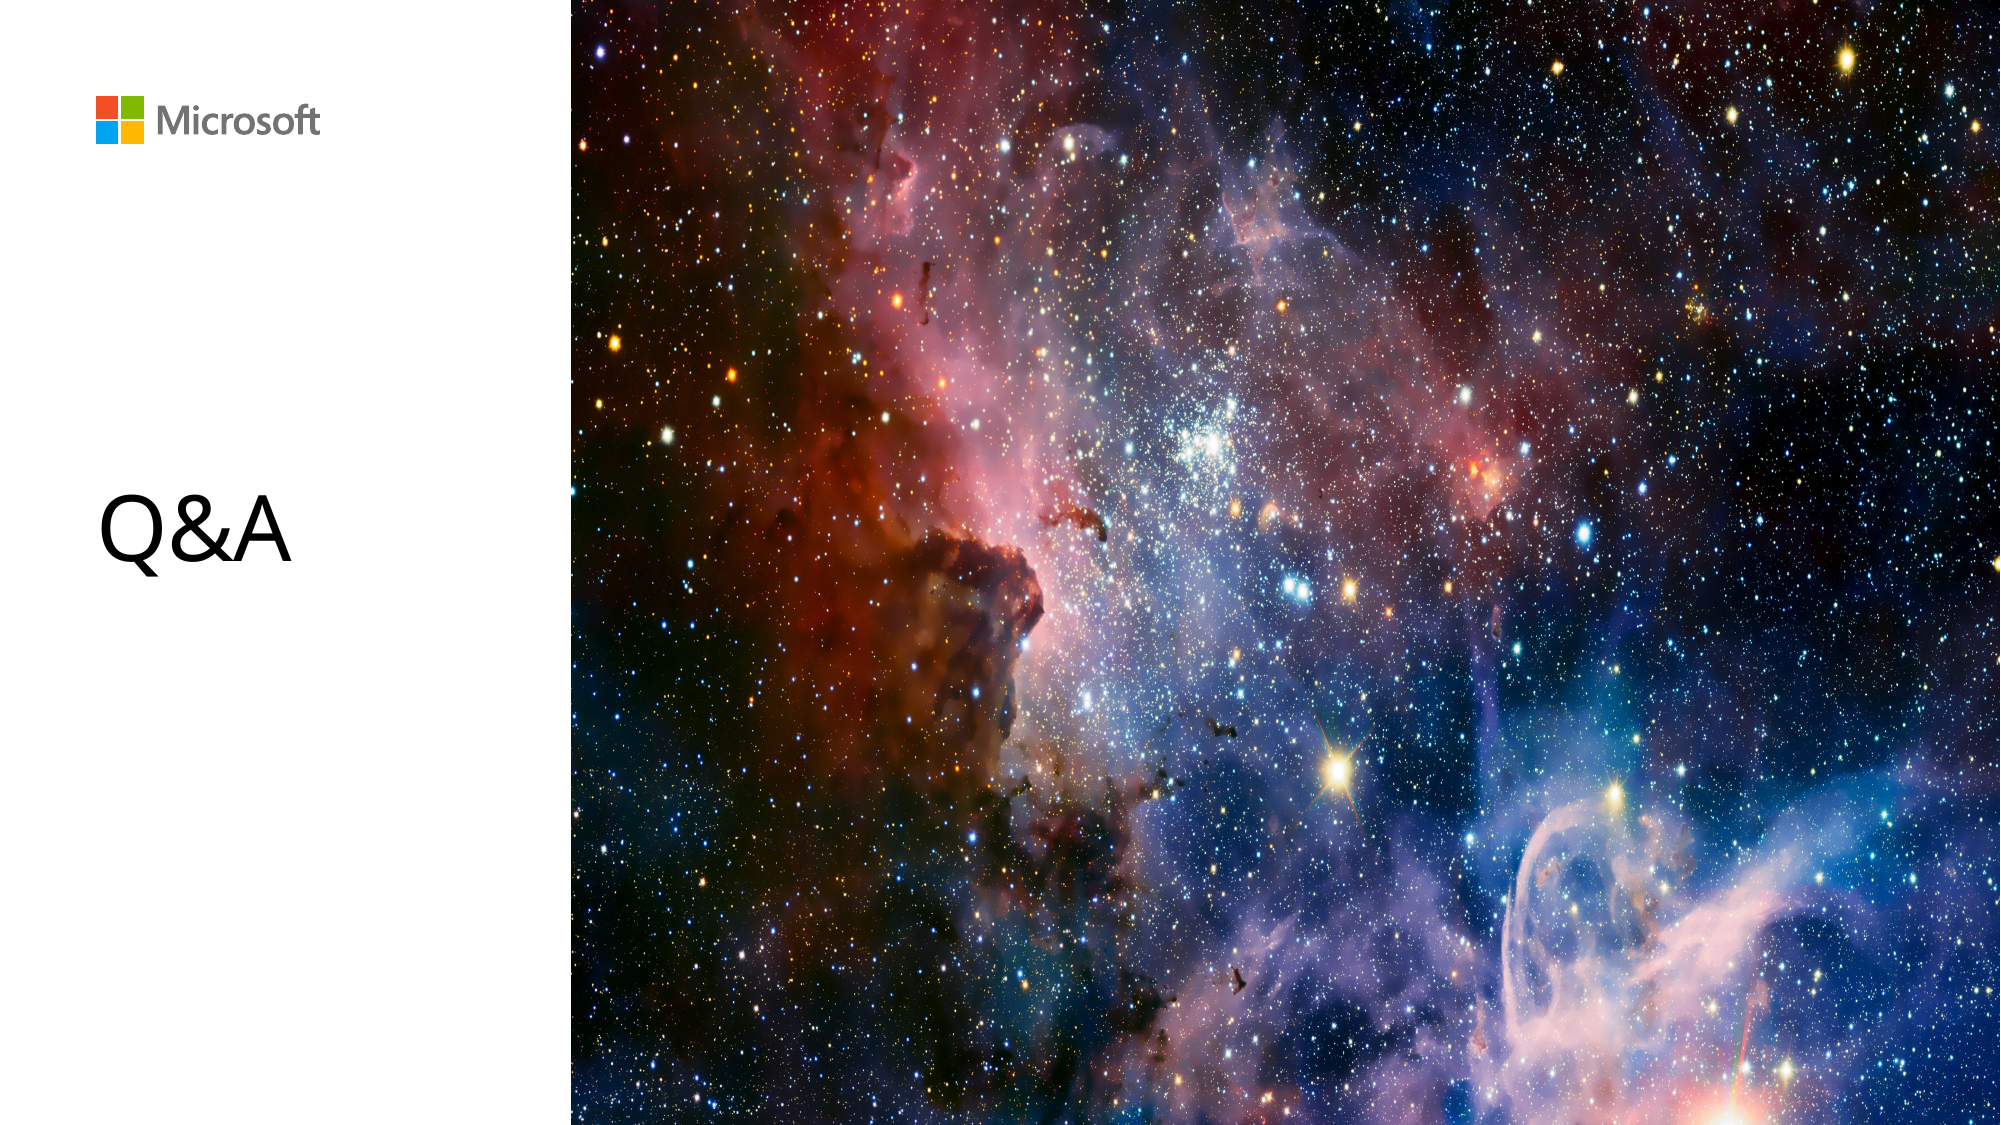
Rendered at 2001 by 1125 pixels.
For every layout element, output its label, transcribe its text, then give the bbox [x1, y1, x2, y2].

title Q&A [96, 397, 476, 580]
picture [570, 0, 2000, 1125]
